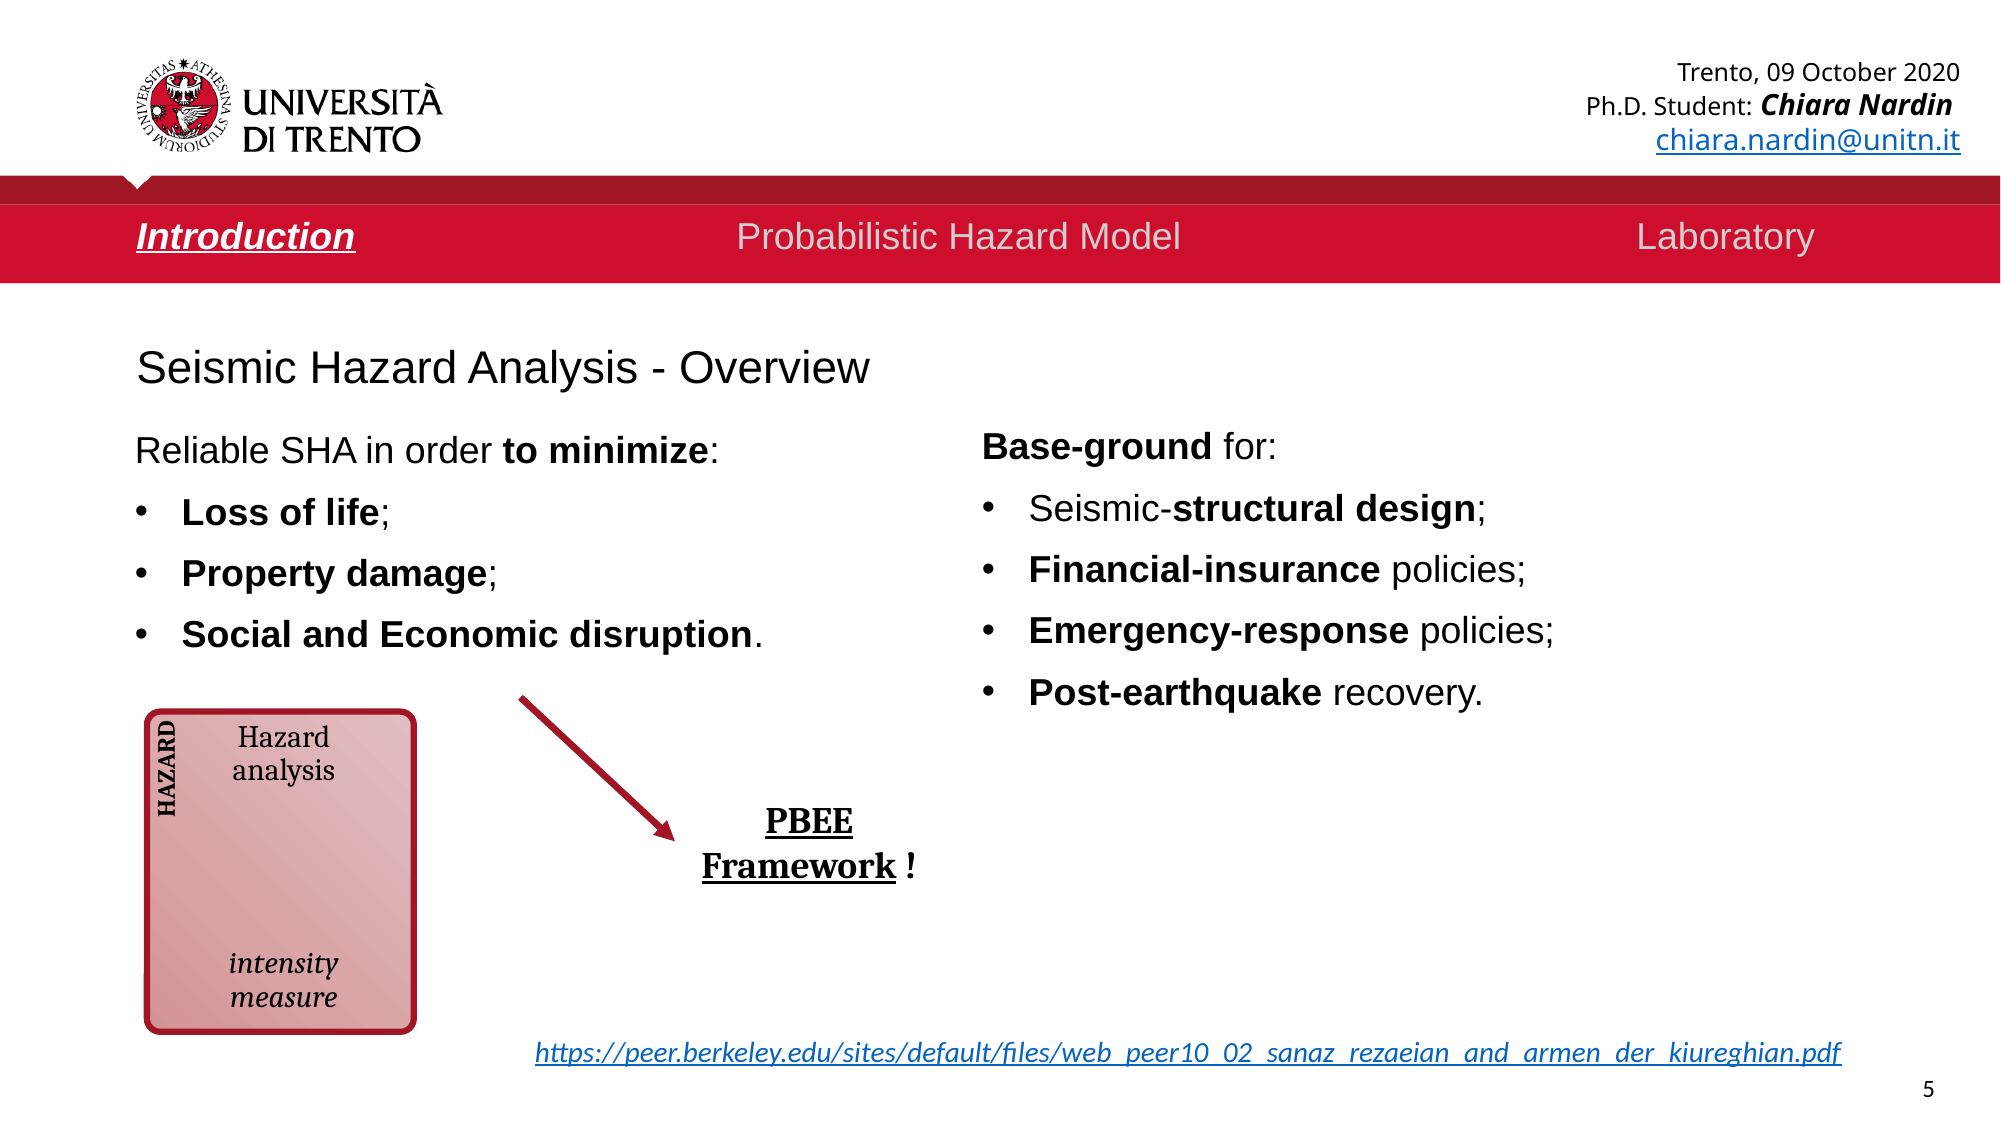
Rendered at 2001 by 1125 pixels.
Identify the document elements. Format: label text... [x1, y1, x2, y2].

list Reliable SHA in order to minimize: Loss of life; Property damage; Social and Economic disruption. [120, 424, 921, 698]
list Introduction Probabilistic Hazard Model Laboratory [121, 209, 1858, 280]
picture [0, 0, 2001, 1125]
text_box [146, 711, 414, 1032]
slide_number 5 [1857, 1065, 2000, 1125]
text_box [520, 697, 675, 842]
text_box https://peer.berkeley.edu/sites/default/files/web_peer10_02_sanaz_rezaeian_and_armen_der_kiureghian.pdf [482, 1025, 1857, 1076]
text_box PBEE Framework ! [674, 788, 944, 894]
text_box Trento, 09 October 2020 Ph.D. Student: Chiara Nardin chiara.nardin@unitn.it [1401, 48, 1976, 169]
list Seismic Hazard Analysis - Overview [121, 336, 1229, 408]
text_box Base-ground for: Seismic-structural design; Financial-insurance policies; Emergency-response policies; Post-earthquake recovery. [967, 420, 2000, 760]
